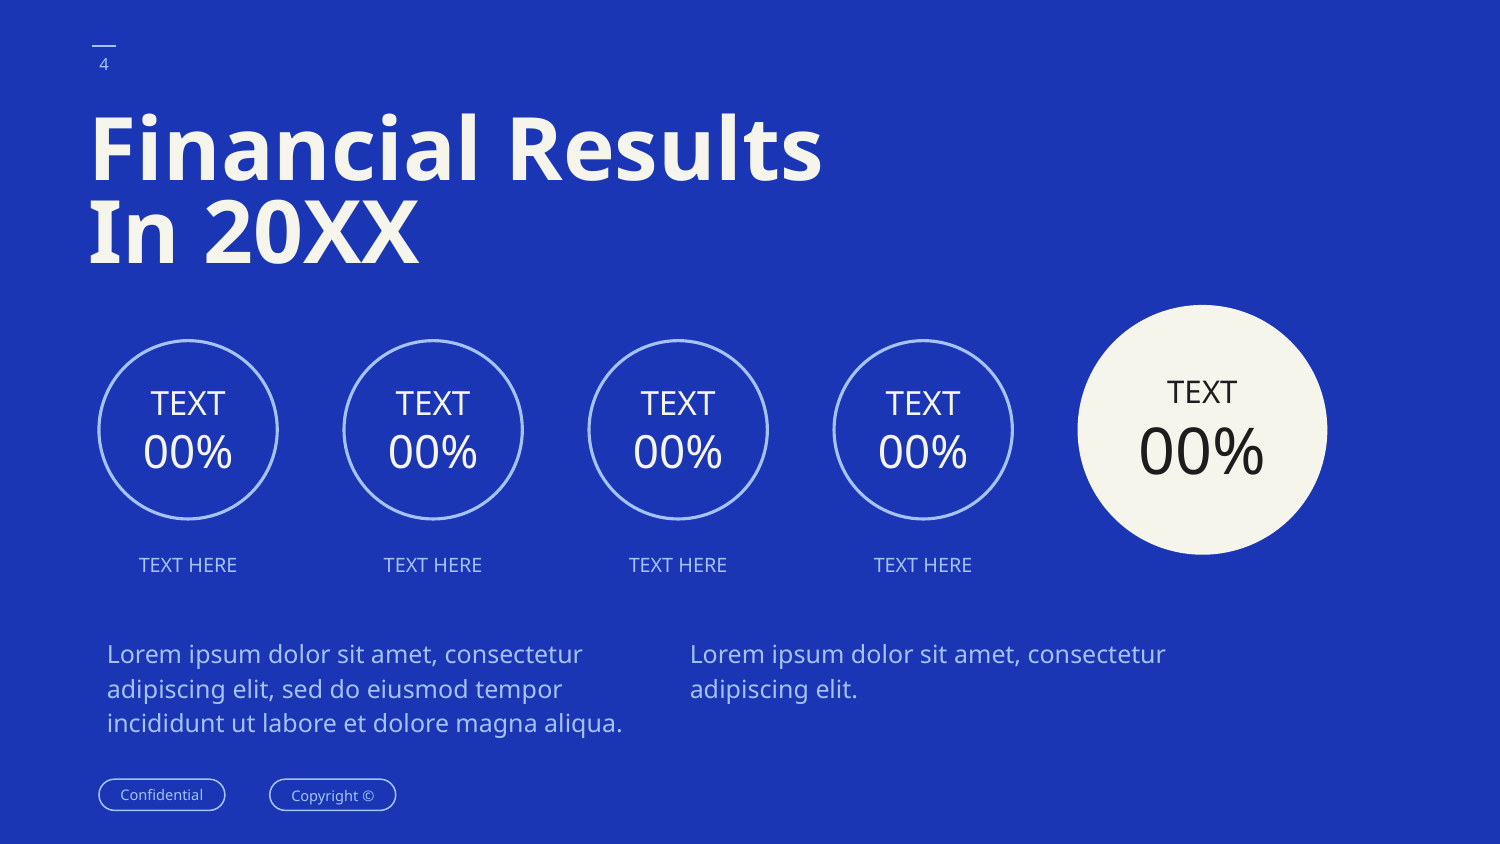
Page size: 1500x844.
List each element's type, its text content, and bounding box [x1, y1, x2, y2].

text_box TEXT HERE [115, 535, 261, 591]
text_box TEXT 00% [1079, 306, 1326, 554]
text_box TEXT HERE [343, 535, 523, 590]
text_box TEXT 00% [343, 340, 523, 519]
list Lorem ipsum dolor sit amet, consectetur adipiscing elit, sed do eiusmod tempor incididunt ut labore et dolore magna aliqua. [91, 619, 674, 768]
text_box TEXT 00% [589, 340, 768, 519]
text_box TEXT HERE [589, 535, 768, 590]
text_box TEXT 00% [98, 340, 278, 519]
text_box TEXT HERE [834, 535, 1013, 590]
slide_number ‹#› [69, 33, 140, 98]
title Financial Results In 20XX [73, 97, 1080, 333]
list Lorem ipsum dolor sit amet, consectetur adipiscing elit. [674, 619, 1258, 768]
text_box TEXT 00% [834, 340, 1013, 519]
